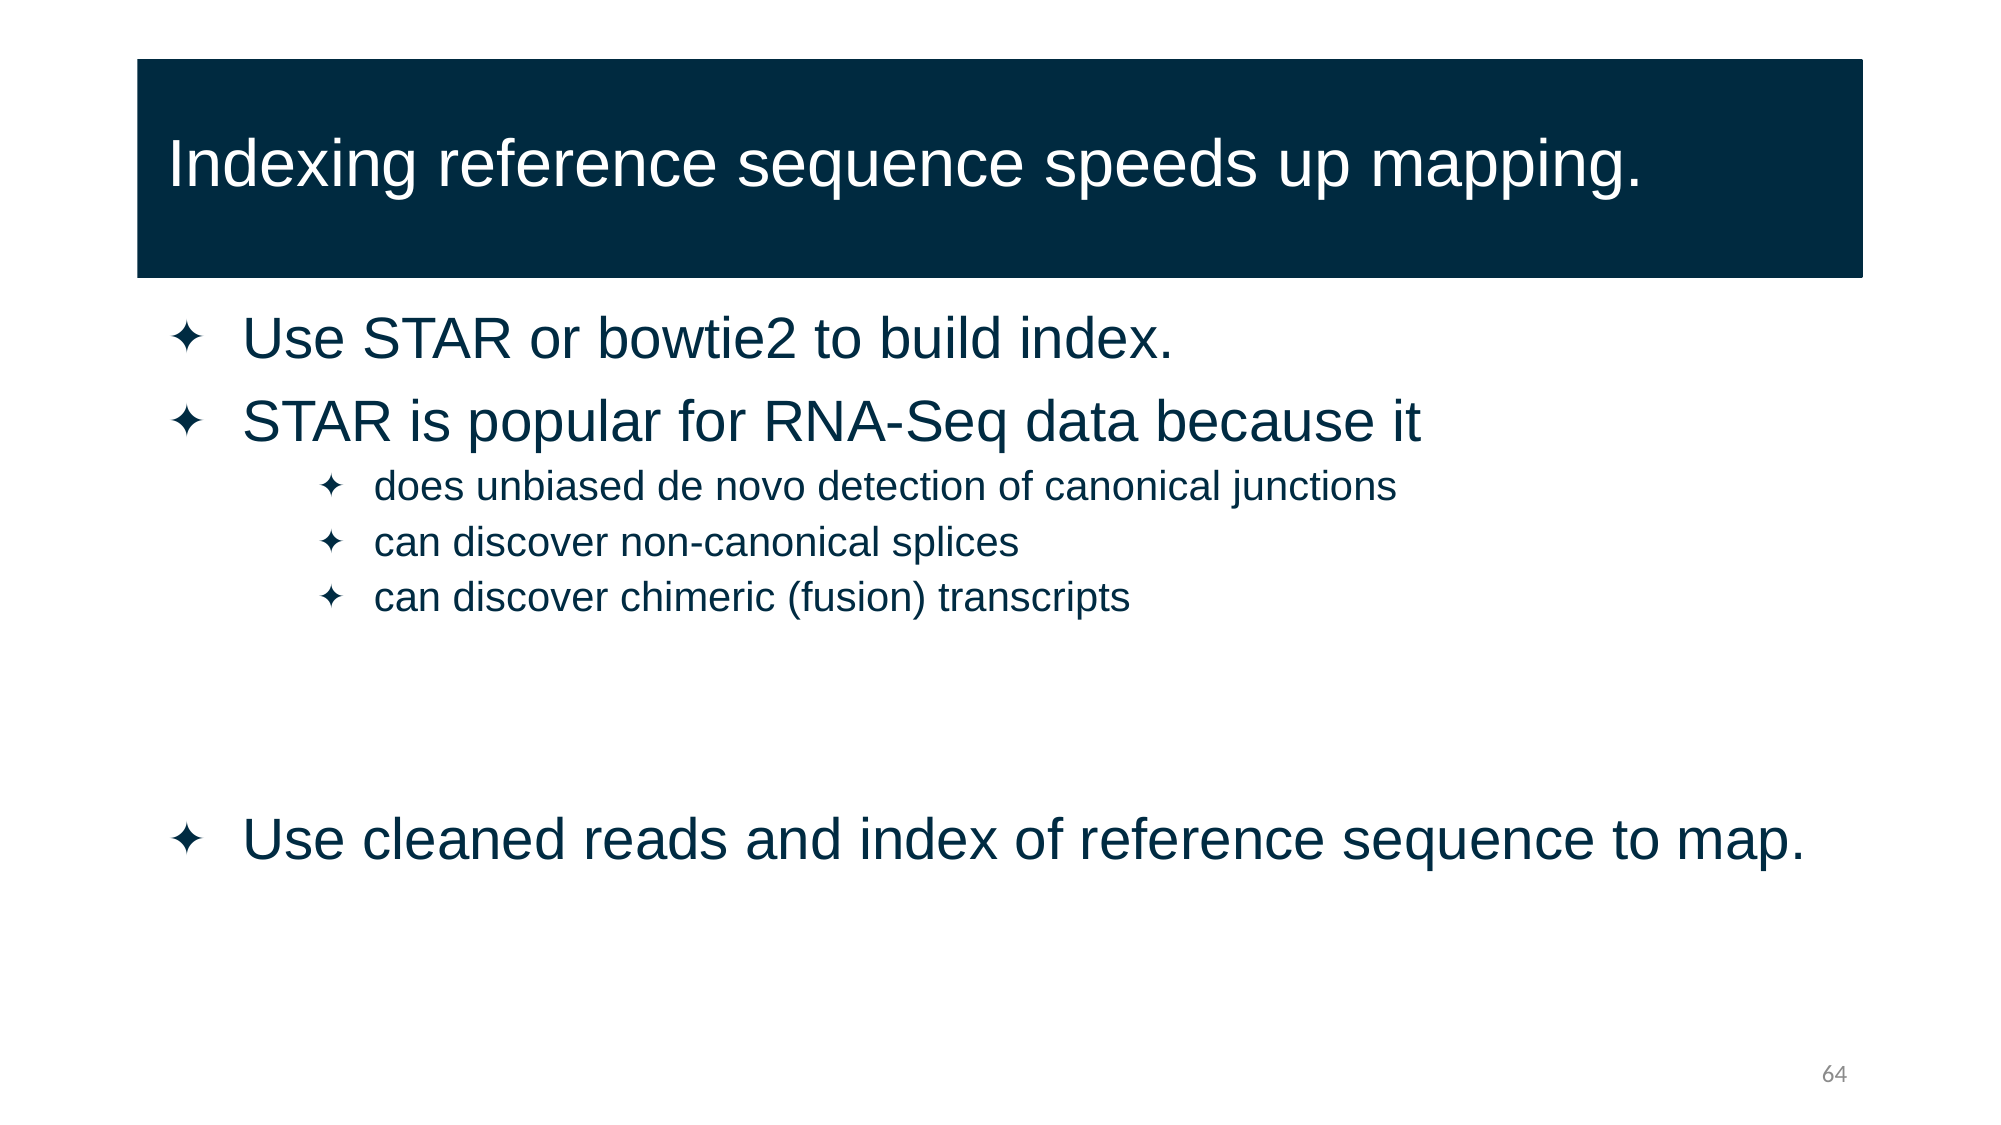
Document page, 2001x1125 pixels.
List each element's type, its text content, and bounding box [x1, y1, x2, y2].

slide_number 64 [1412, 1042, 1863, 1103]
title Indexing reference sequence speeds up mapping. [137, 59, 1863, 278]
list Use STAR or bowtie2 to build index. STAR is popular for RNA-Seq data because it does unbiased de novo detection of canonical junctions can discover non-canonical splices can discover chimeric (fusion) transcripts Use cleaned reads and index of reference sequence to map. [137, 307, 1863, 878]
